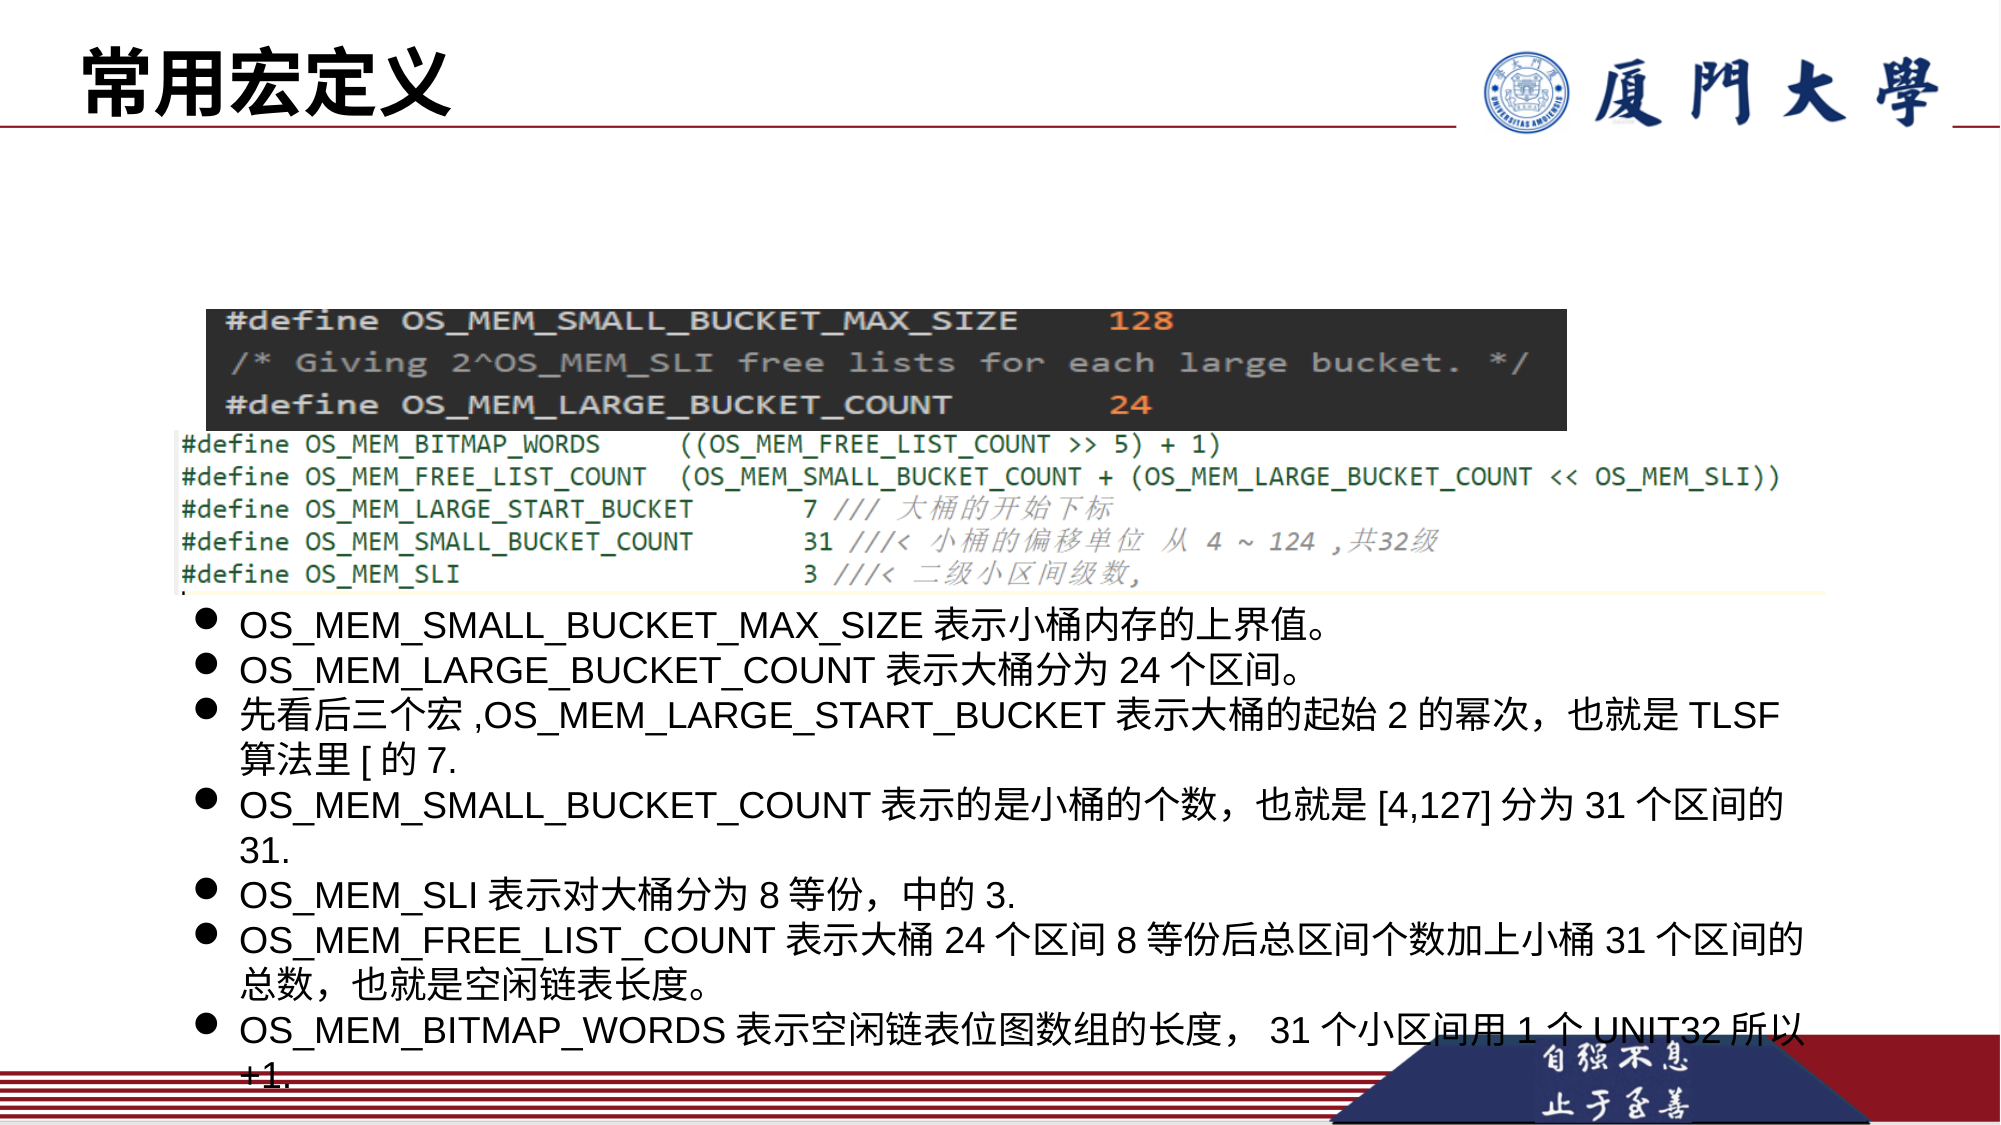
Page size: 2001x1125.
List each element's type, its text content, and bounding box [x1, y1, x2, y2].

title 常用宏定义 [32, 24, 501, 136]
picture [0, 0, 2001, 1125]
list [174, 430, 1826, 595]
